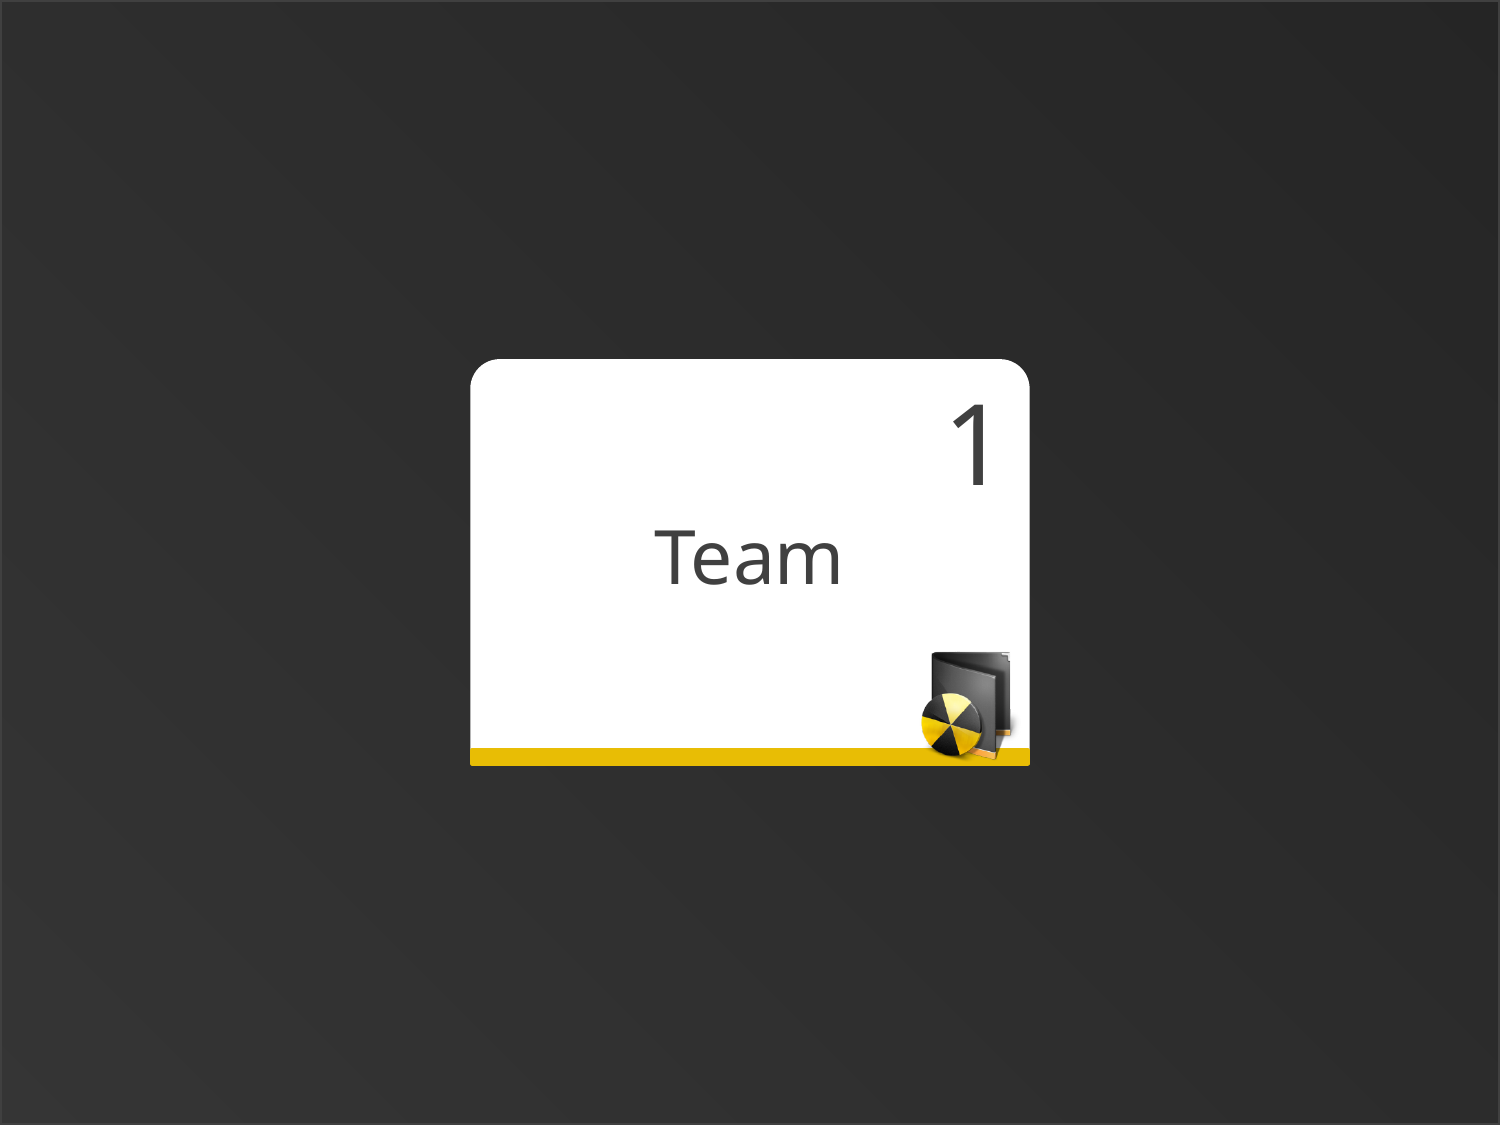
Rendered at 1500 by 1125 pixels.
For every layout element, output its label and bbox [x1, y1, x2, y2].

text_box [0, 0, 1500, 1125]
picture [909, 645, 1028, 764]
text_box [472, 360, 1028, 764]
